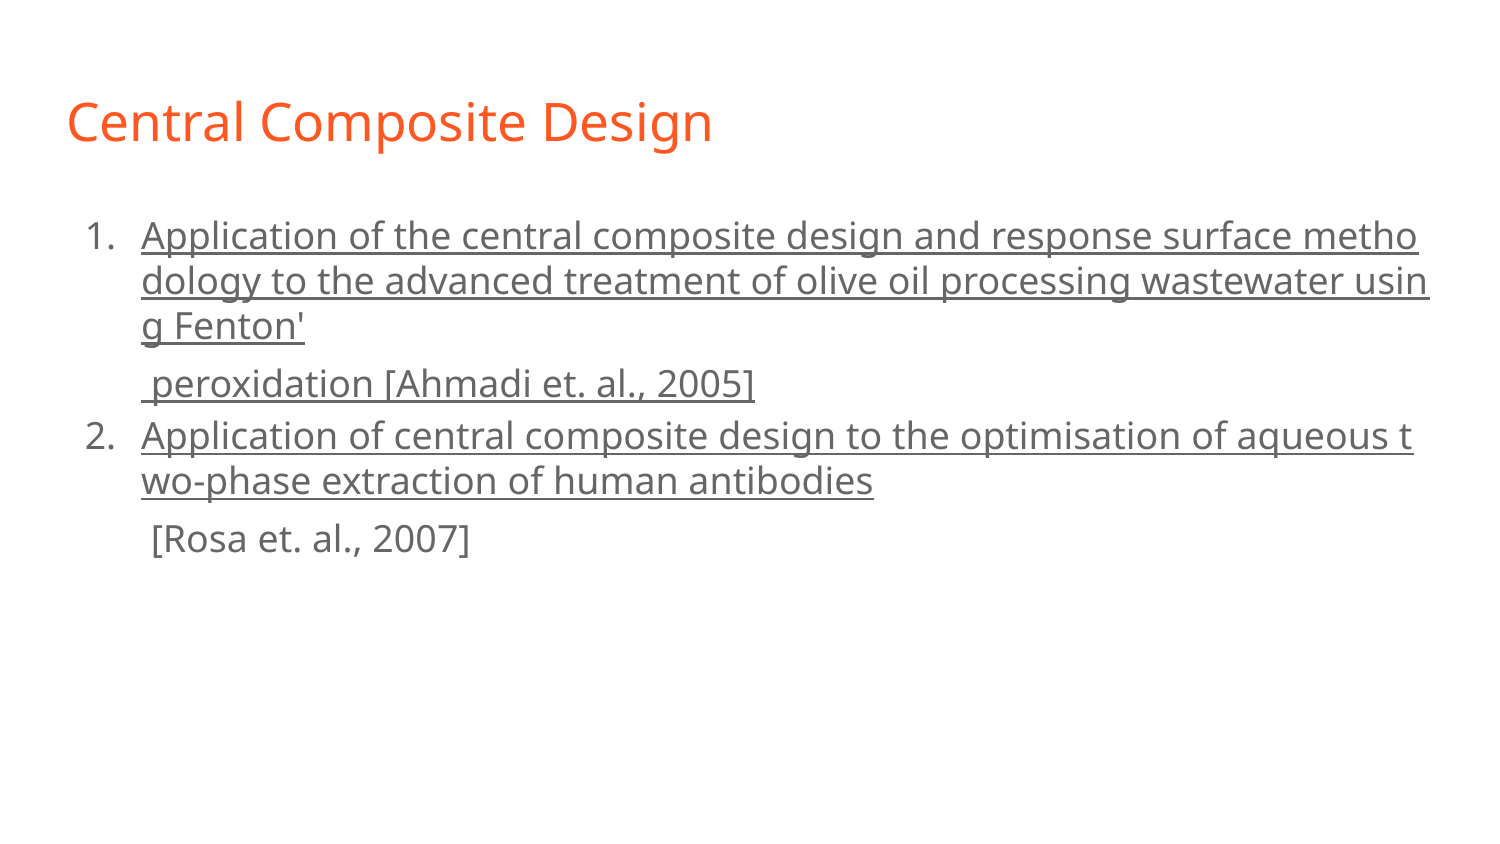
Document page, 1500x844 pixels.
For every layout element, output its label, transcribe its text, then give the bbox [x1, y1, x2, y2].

title Central Composite Design [51, 72, 1449, 167]
list Application of the central composite design and response surface methodology to the advanced treatment of olive oil processing wastewater using Fenton' peroxidation [Ahmadi et. al., 2005] Application of central composite design to the optimisation of aqueous two-phase extraction of human antibodies [Rosa et. al., 2007] [51, 189, 1449, 750]
